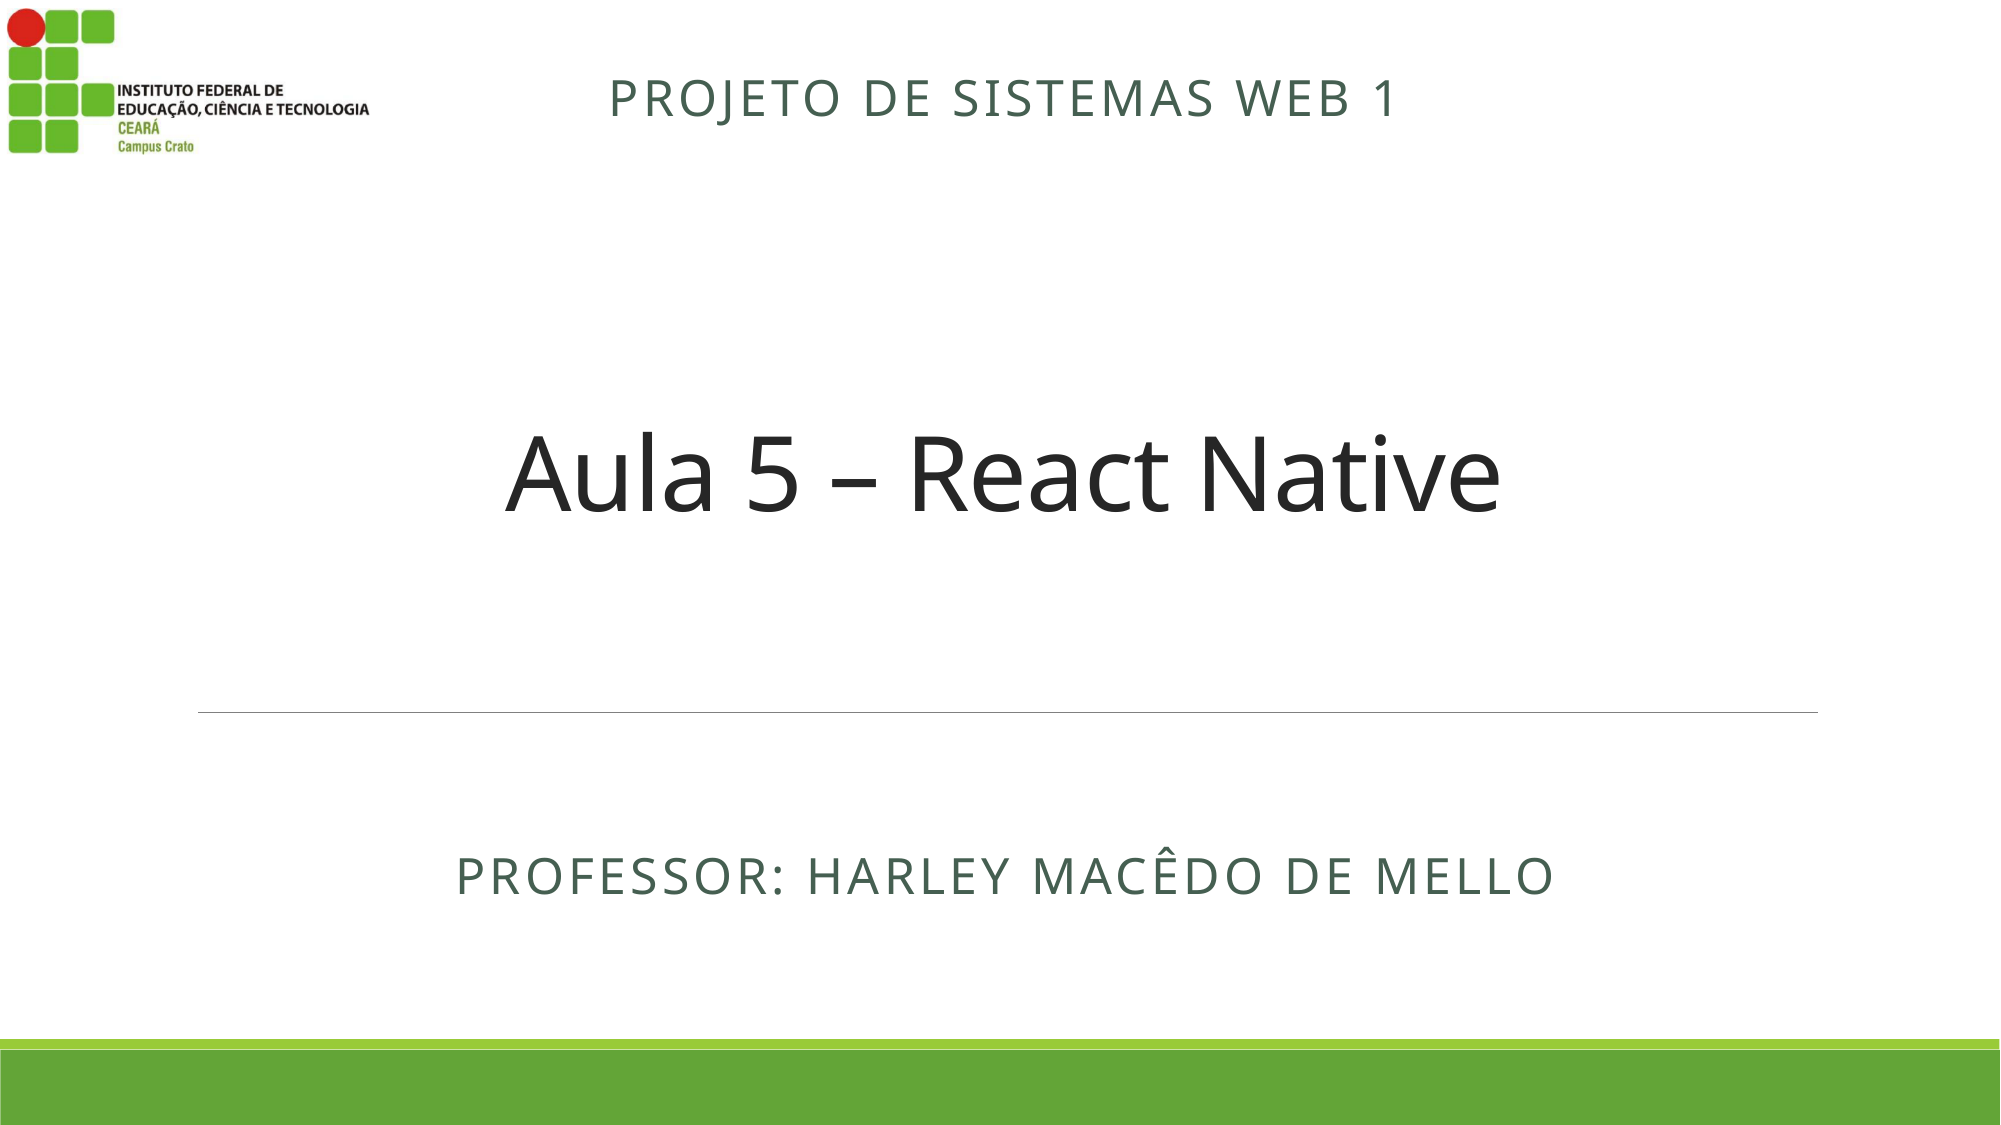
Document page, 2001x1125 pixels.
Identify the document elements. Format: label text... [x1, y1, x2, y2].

subtitle Professor: Harley macêdo de mello [180, 843, 1831, 919]
text_box Projeto de sistemas web 1 [400, 66, 1830, 141]
picture [0, 0, 391, 169]
title Aula 5 – React Native [180, 269, 1830, 540]
